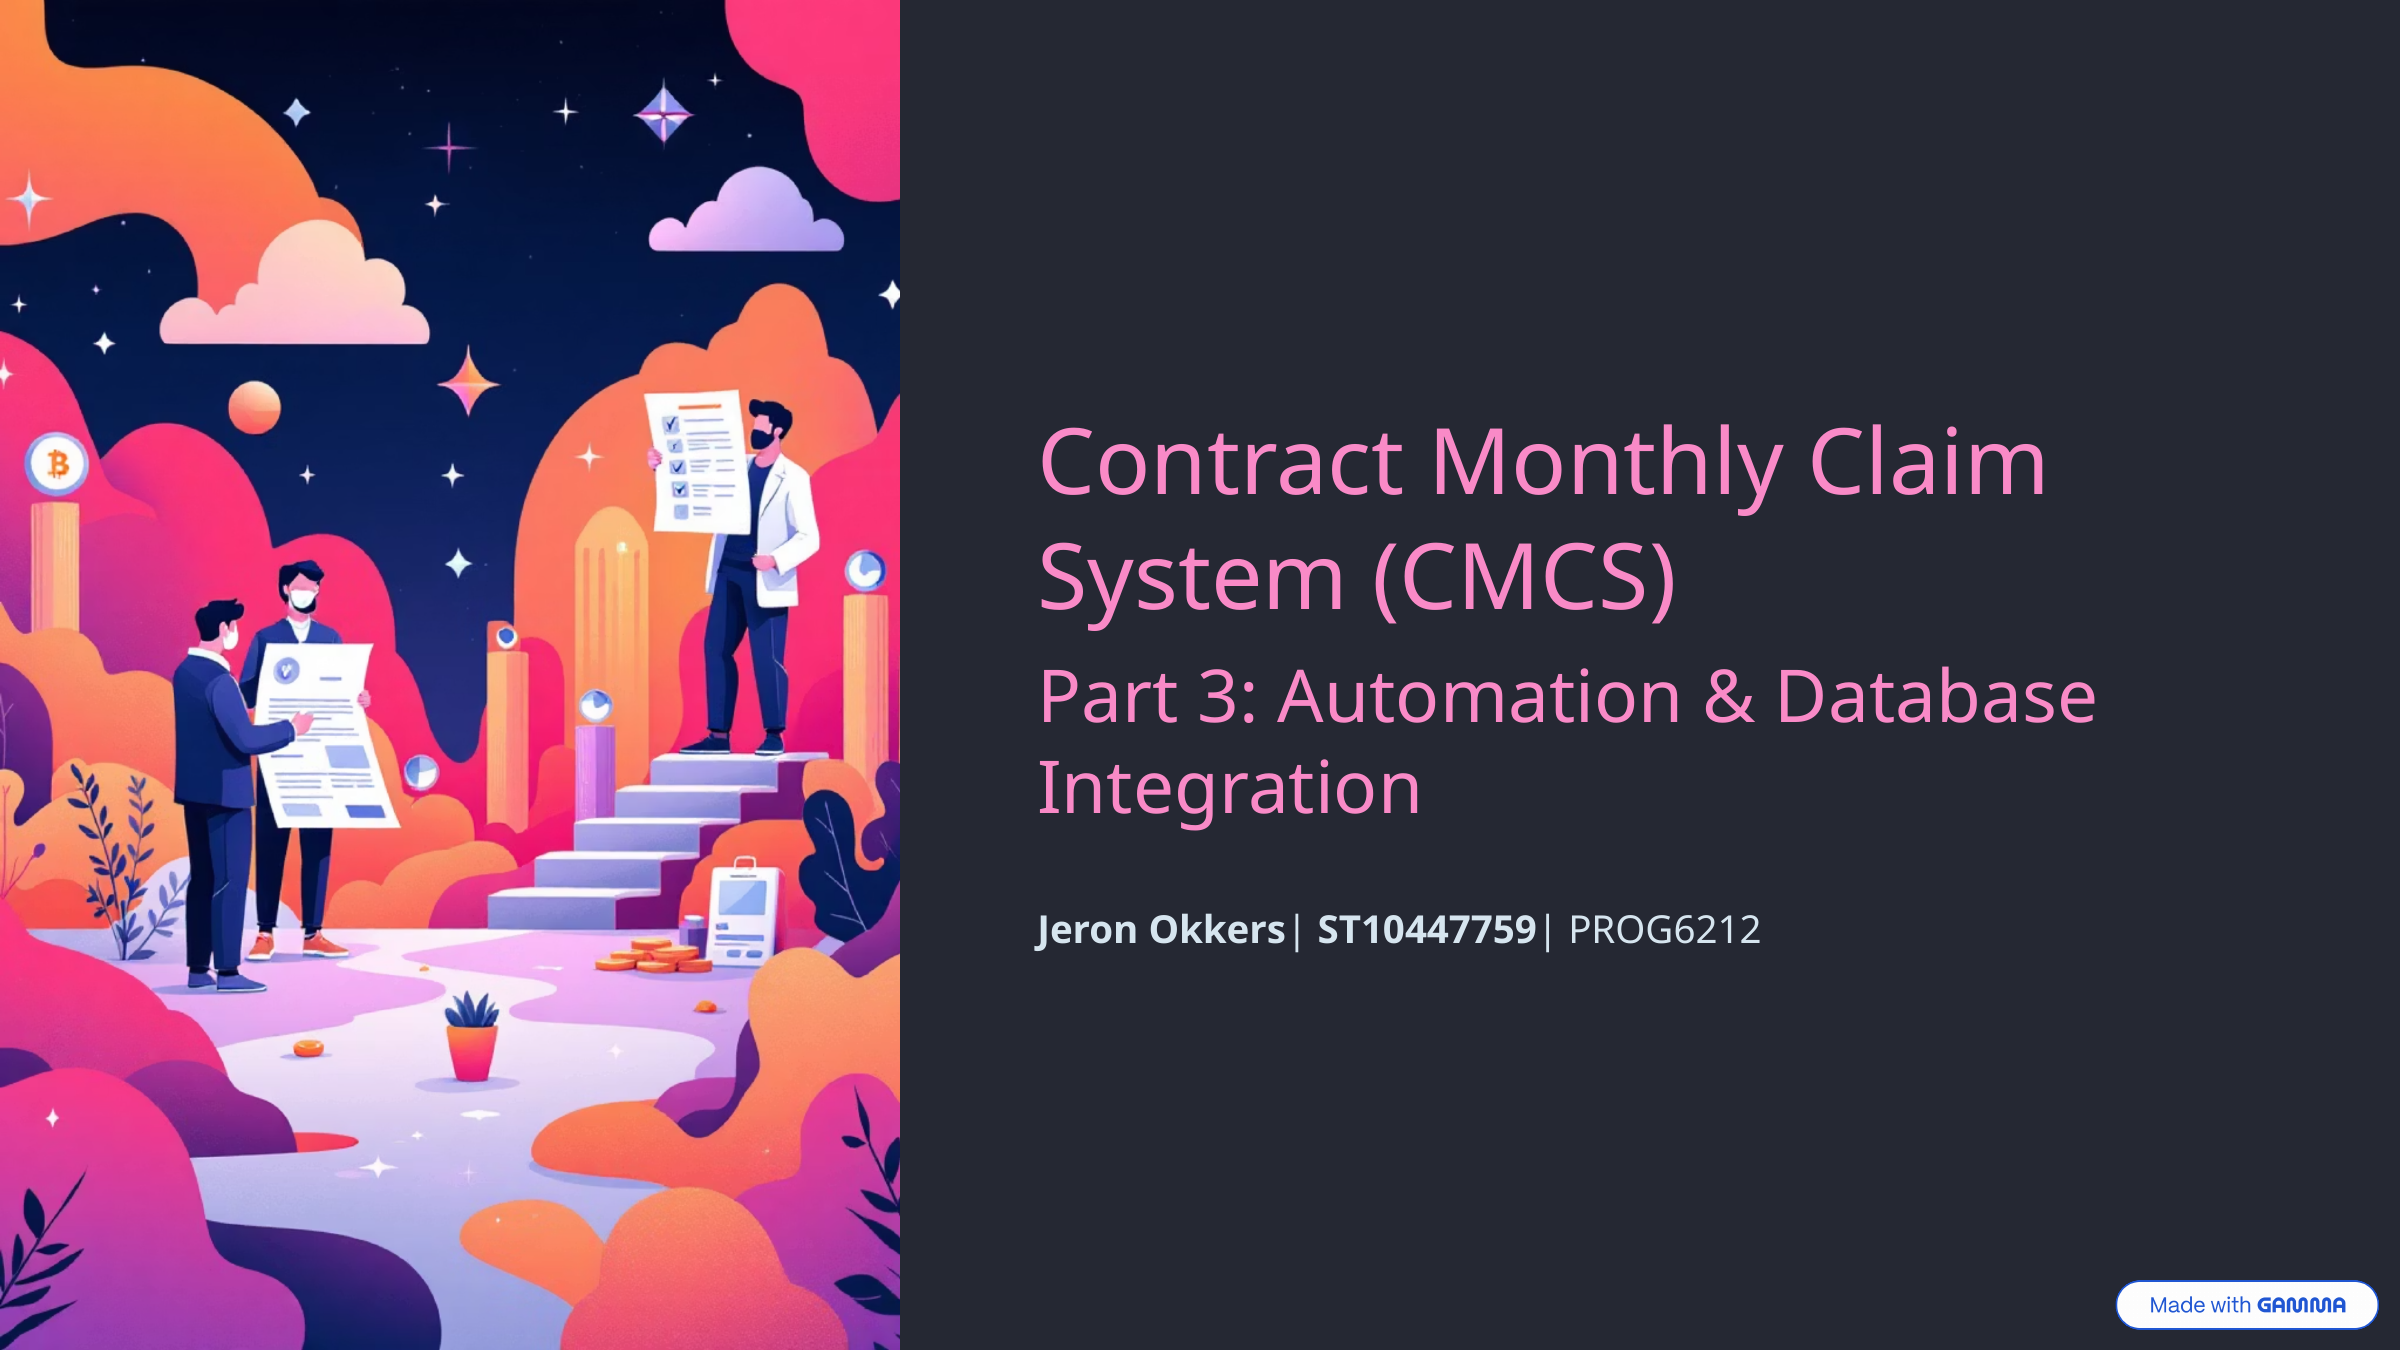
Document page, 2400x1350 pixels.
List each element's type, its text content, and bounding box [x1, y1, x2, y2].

text_box Jeron Okkers| ST10447759| PROG6212 [1037, 888, 2263, 952]
picture [0, 0, 900, 1350]
picture [2106, 1271, 2389, 1339]
text_box Part 3: Automation & Database Integration [1037, 645, 2263, 830]
text_box Contract Monthly Claim System (CMCS) [1037, 398, 2263, 630]
